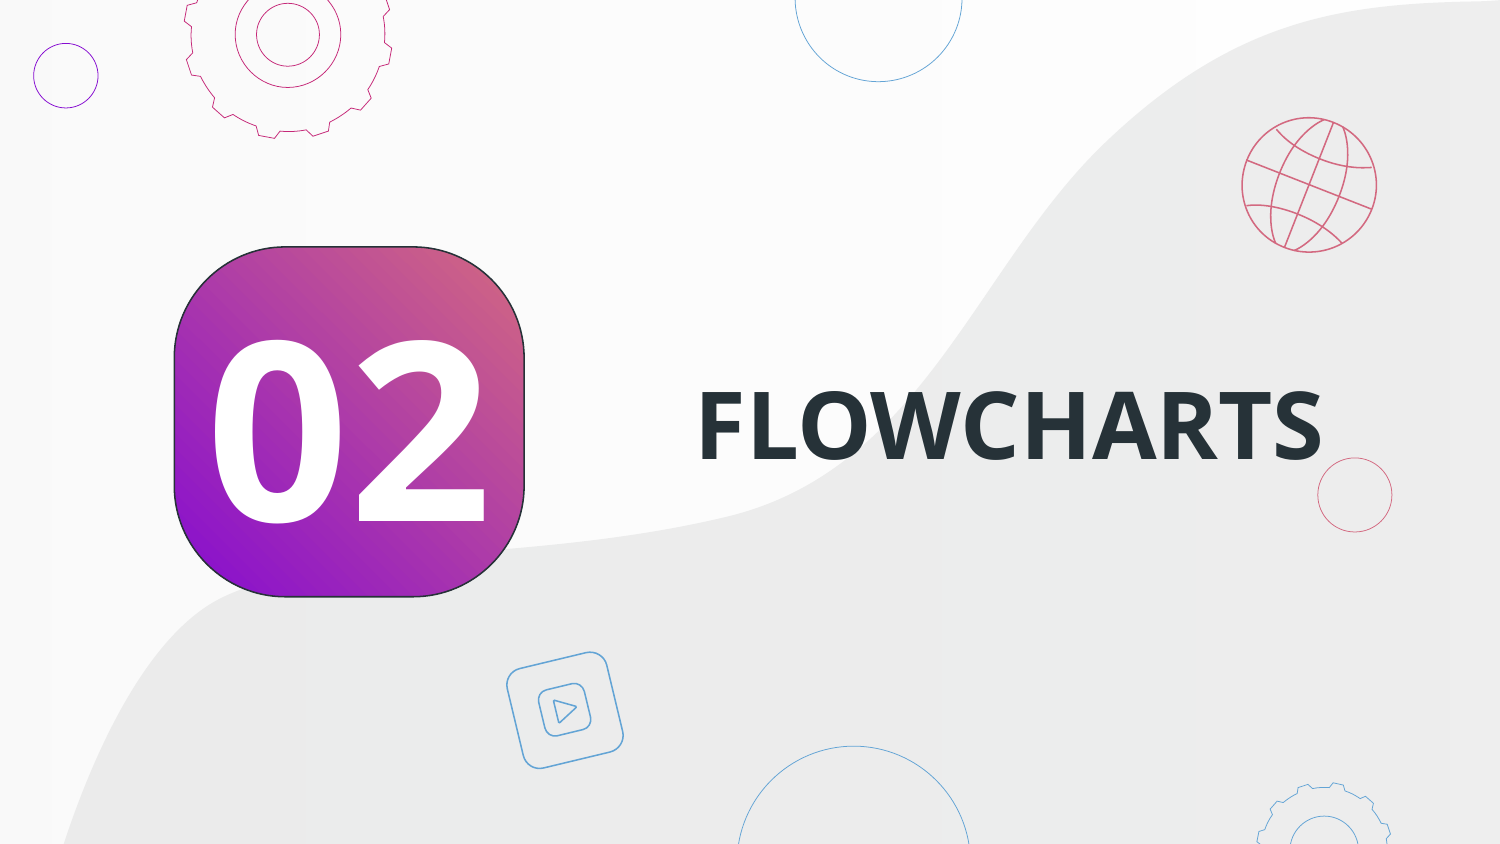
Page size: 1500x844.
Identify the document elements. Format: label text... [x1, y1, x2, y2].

title 02 [143, 322, 555, 522]
title FLOWCHARTS [601, 352, 1419, 491]
text_box [180, 246, 519, 322]
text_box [1241, 117, 1377, 253]
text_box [506, 651, 624, 769]
text_box [180, 522, 518, 597]
